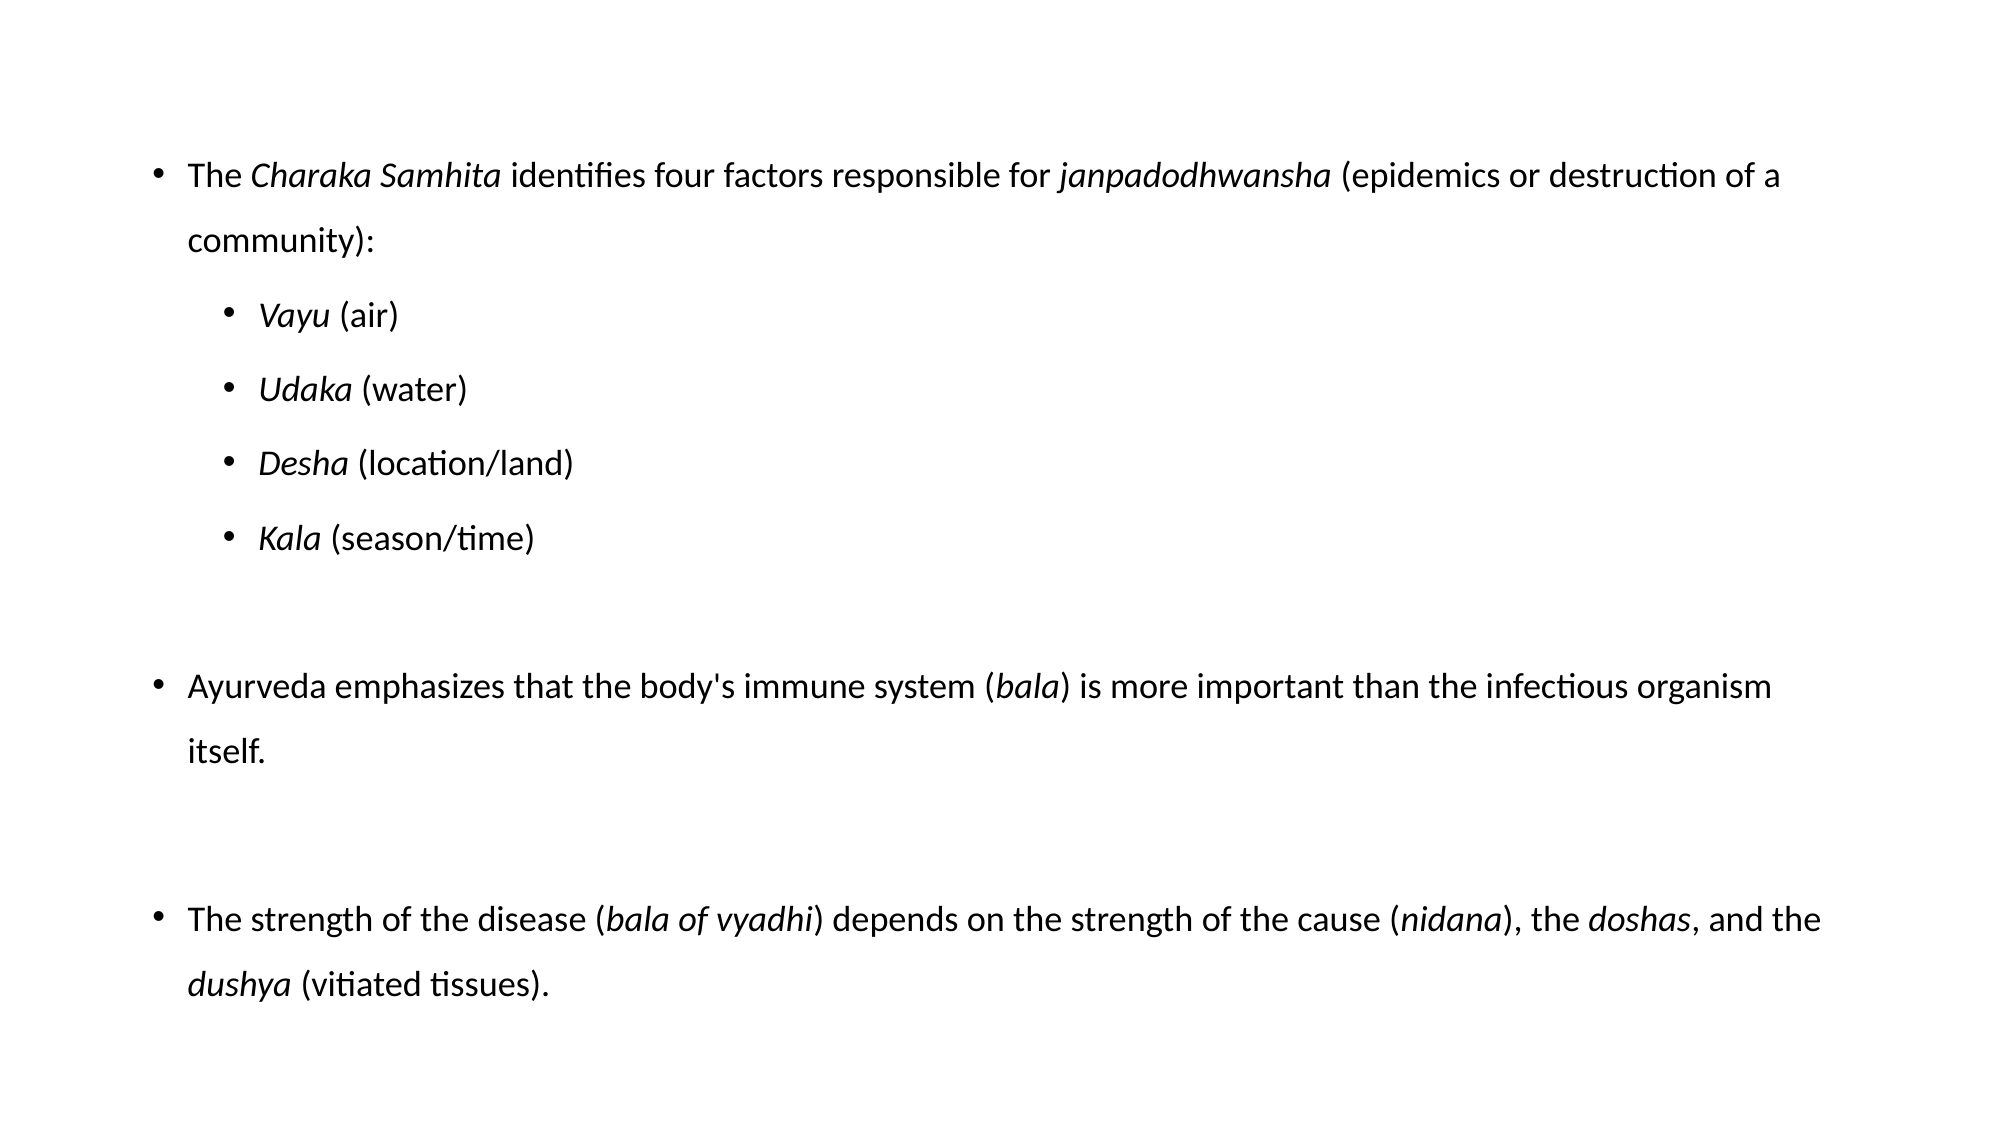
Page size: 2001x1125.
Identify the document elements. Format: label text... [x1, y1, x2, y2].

list The Charaka Samhita identifies four factors responsible for janpadodhwansha (epidemics or destruction of a community): Vayu (air) Udaka (water) Desha (location/land) Kala (season/time) Ayurveda emphasizes that the body's immune system (bala) is more important than the infectious organism itself. The strength of the disease (bala of vyadhi) depends on the strength of the cause (nidana), the doshas, and the dushya (vitiated tissues). [137, 121, 1863, 1014]
